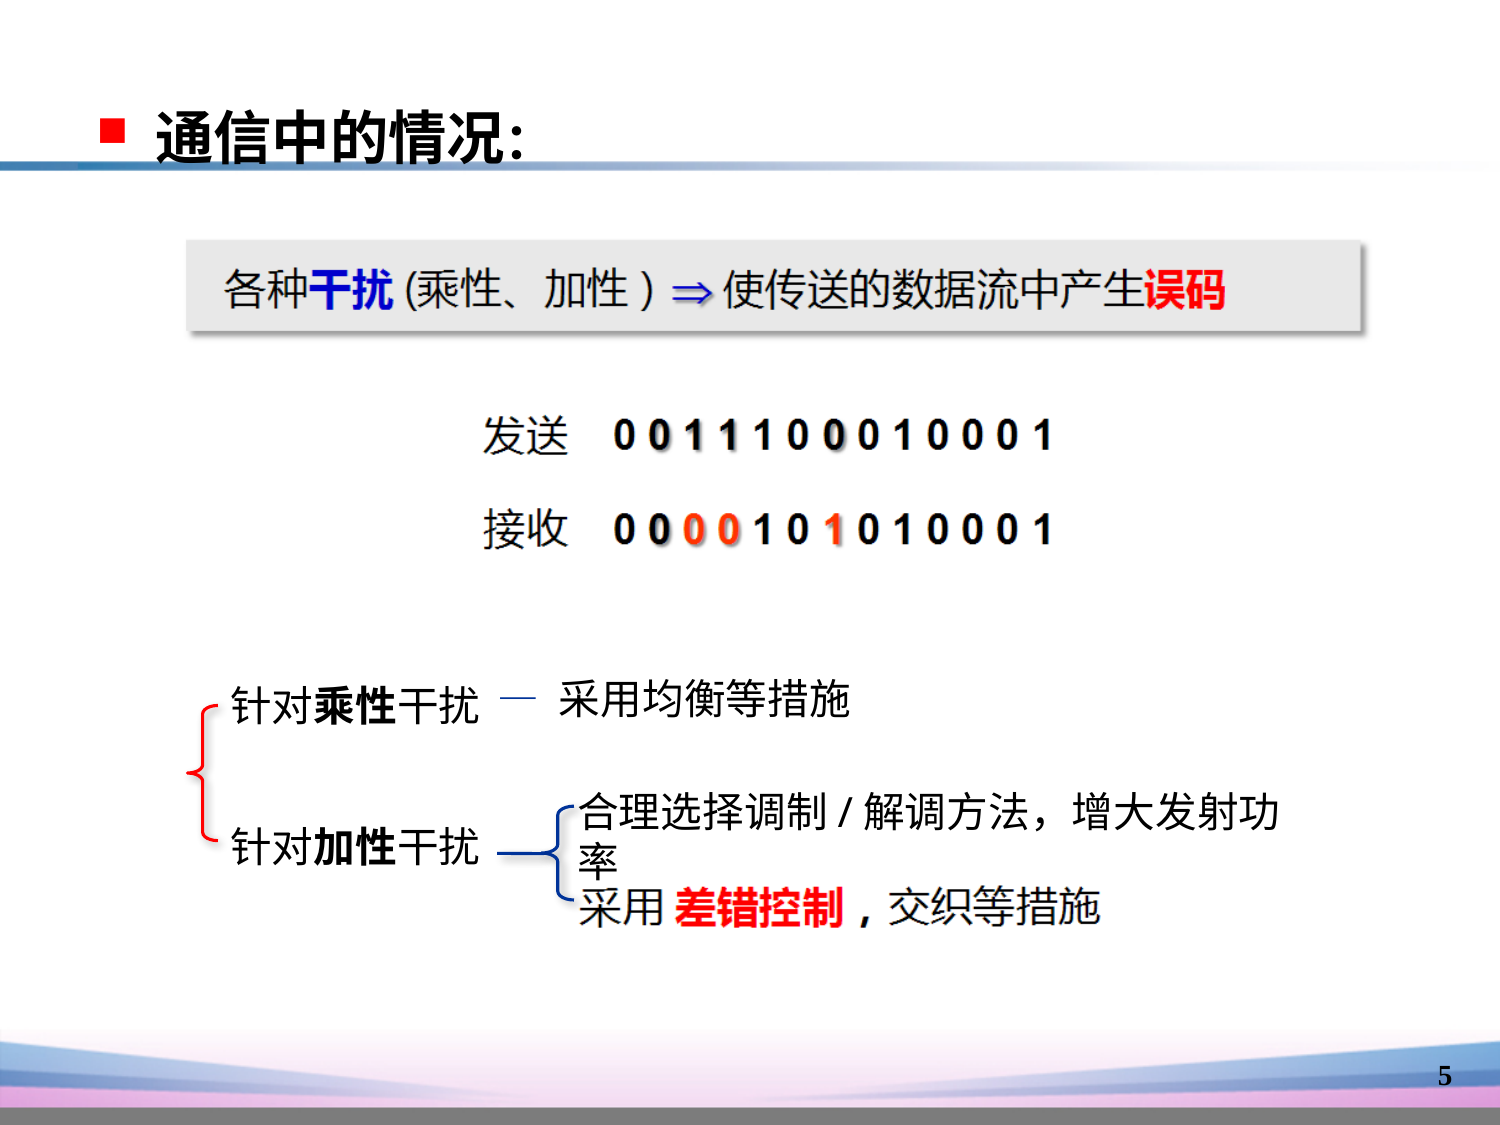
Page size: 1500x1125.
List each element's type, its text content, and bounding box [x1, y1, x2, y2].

text_box [549, 809, 562, 865]
text_box — 采用均衡等措施 [483, 665, 1002, 731]
slide_number 5 [1154, 1023, 1468, 1100]
text_box 通信中的情况： [81, 58, 1371, 179]
picture [0, 0, 1500, 1125]
text_box 针对加性干扰 [215, 813, 496, 879]
text_box 针对乘性干扰 [215, 672, 496, 738]
text_box 合理选择调制/解调方法，增大发射功率 [562, 778, 1336, 893]
text_box [187, 705, 218, 841]
